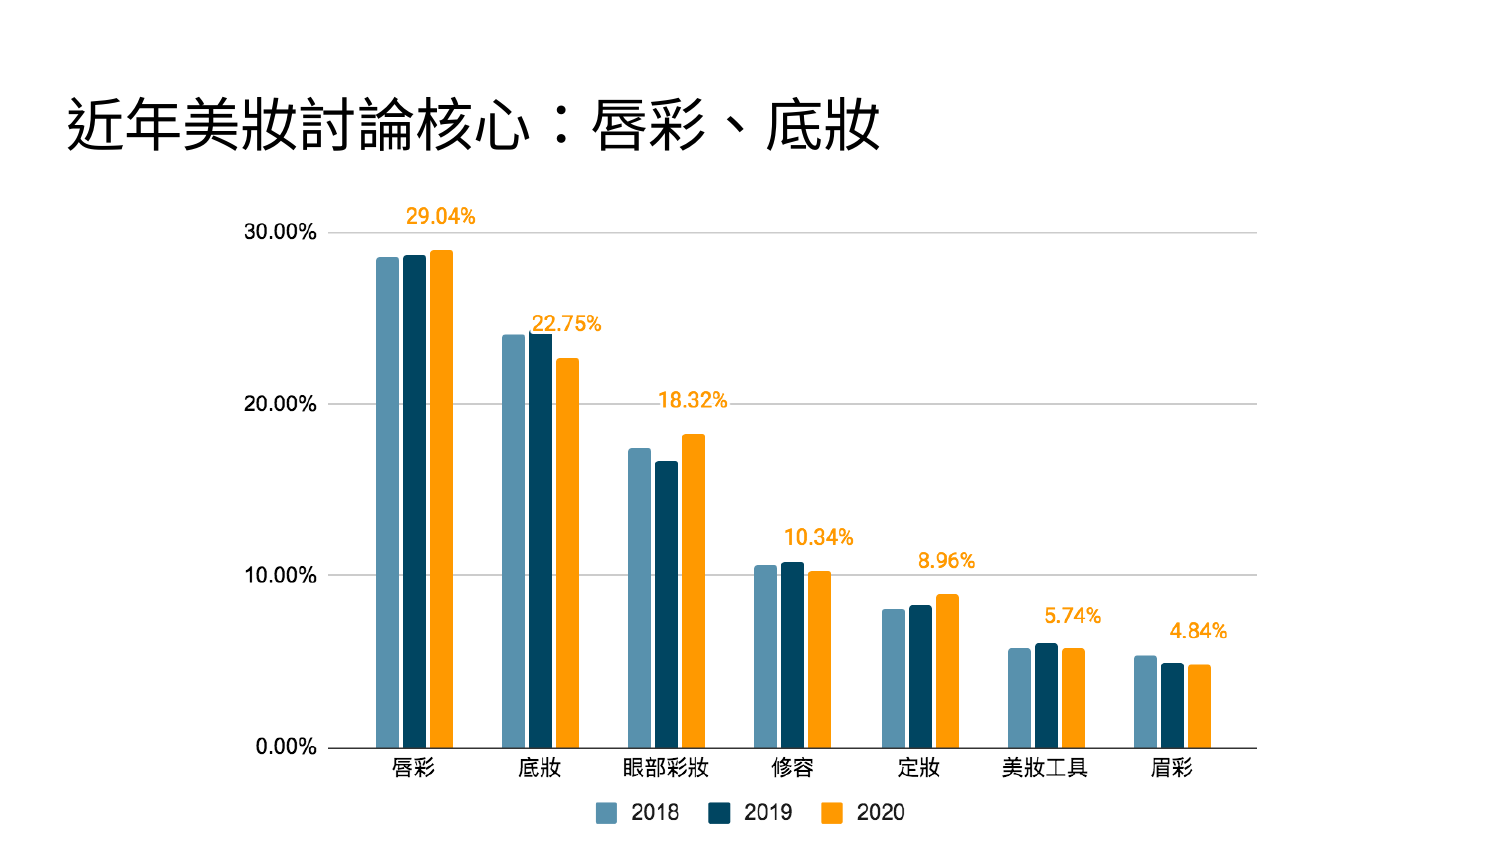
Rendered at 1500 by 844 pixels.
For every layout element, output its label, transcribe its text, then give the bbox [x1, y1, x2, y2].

picture [210, 188, 1290, 844]
title 近年美妝討論核心：唇彩、底妝 [51, 72, 1449, 167]
